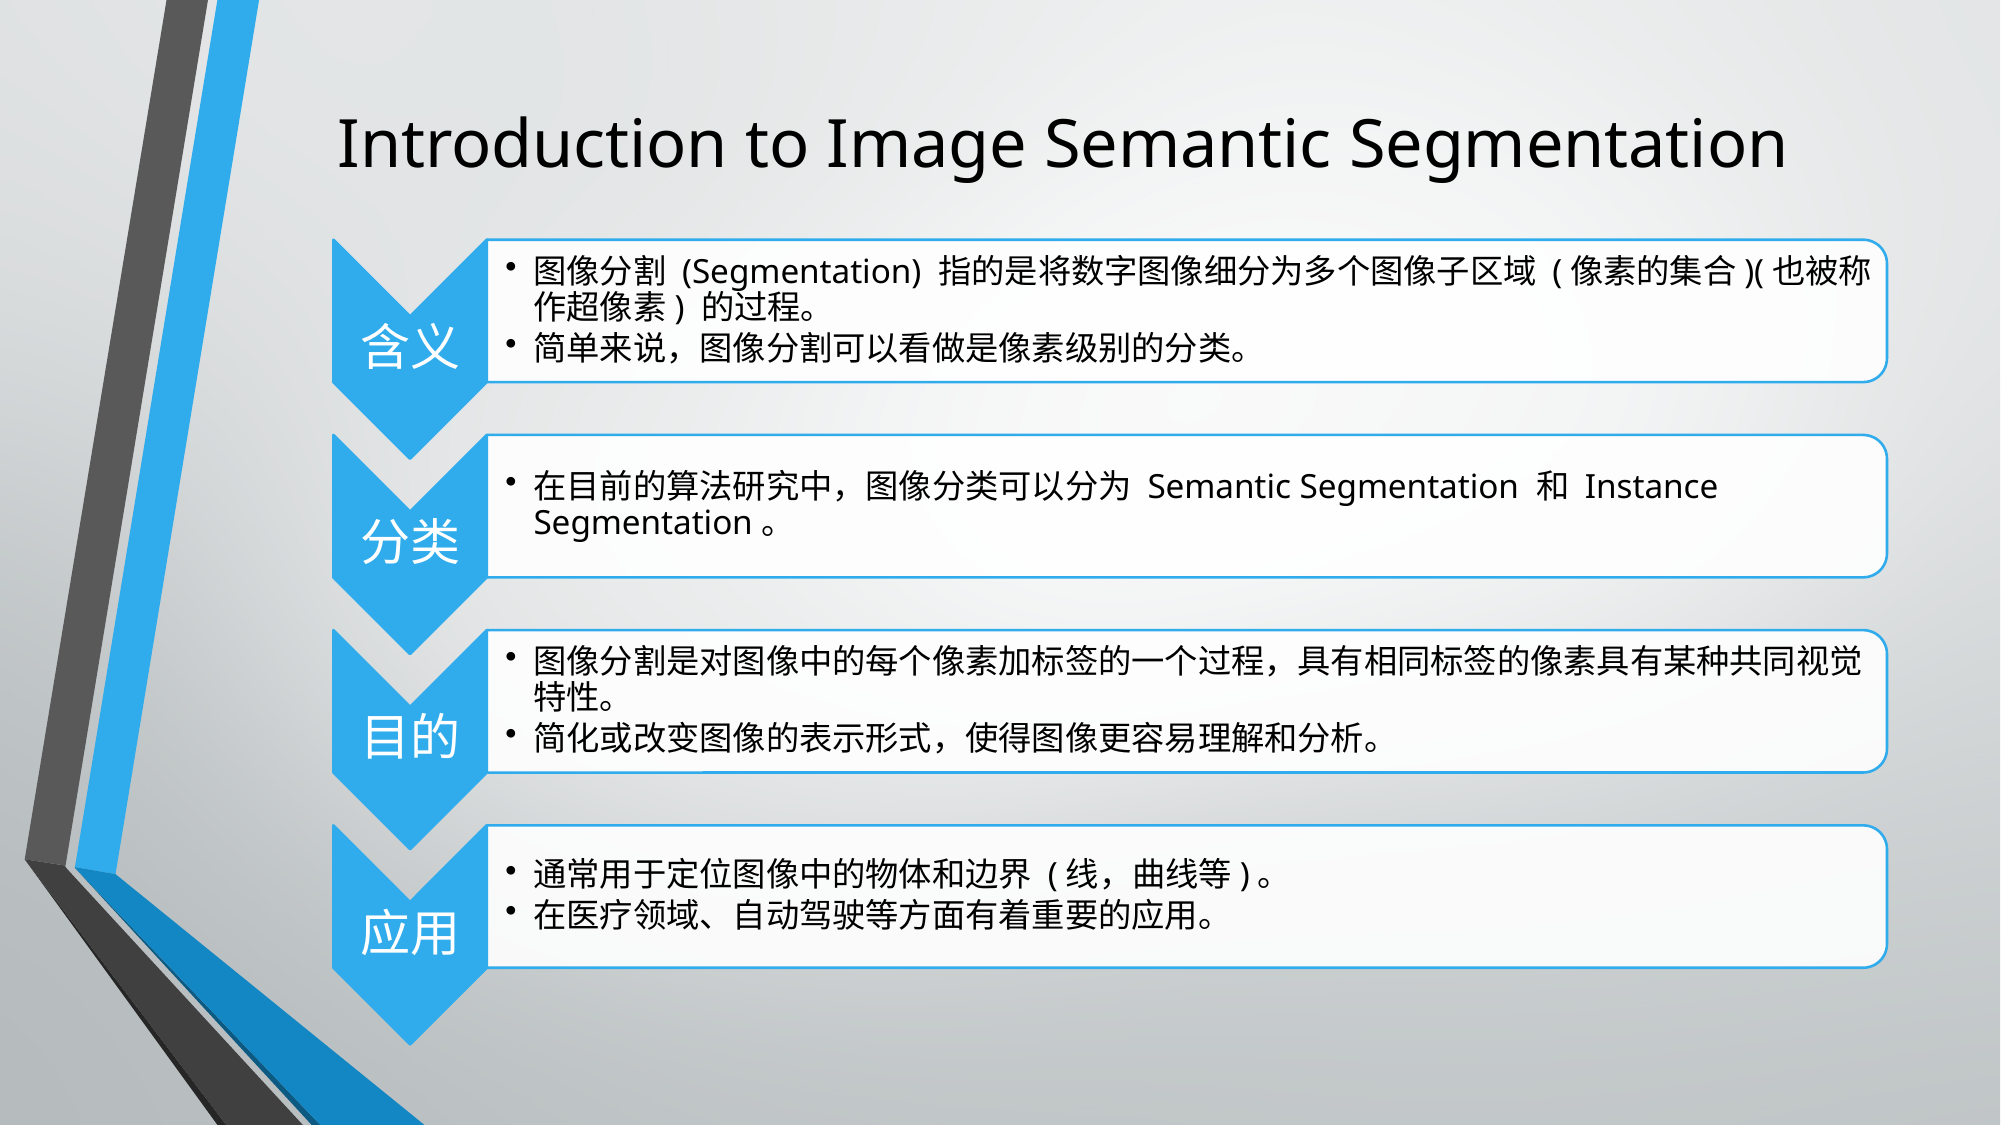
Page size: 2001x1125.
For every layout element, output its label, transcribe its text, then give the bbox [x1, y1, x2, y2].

title Introduction to Image Semantic Segmentation [257, 69, 1887, 213]
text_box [332, 239, 1888, 1046]
